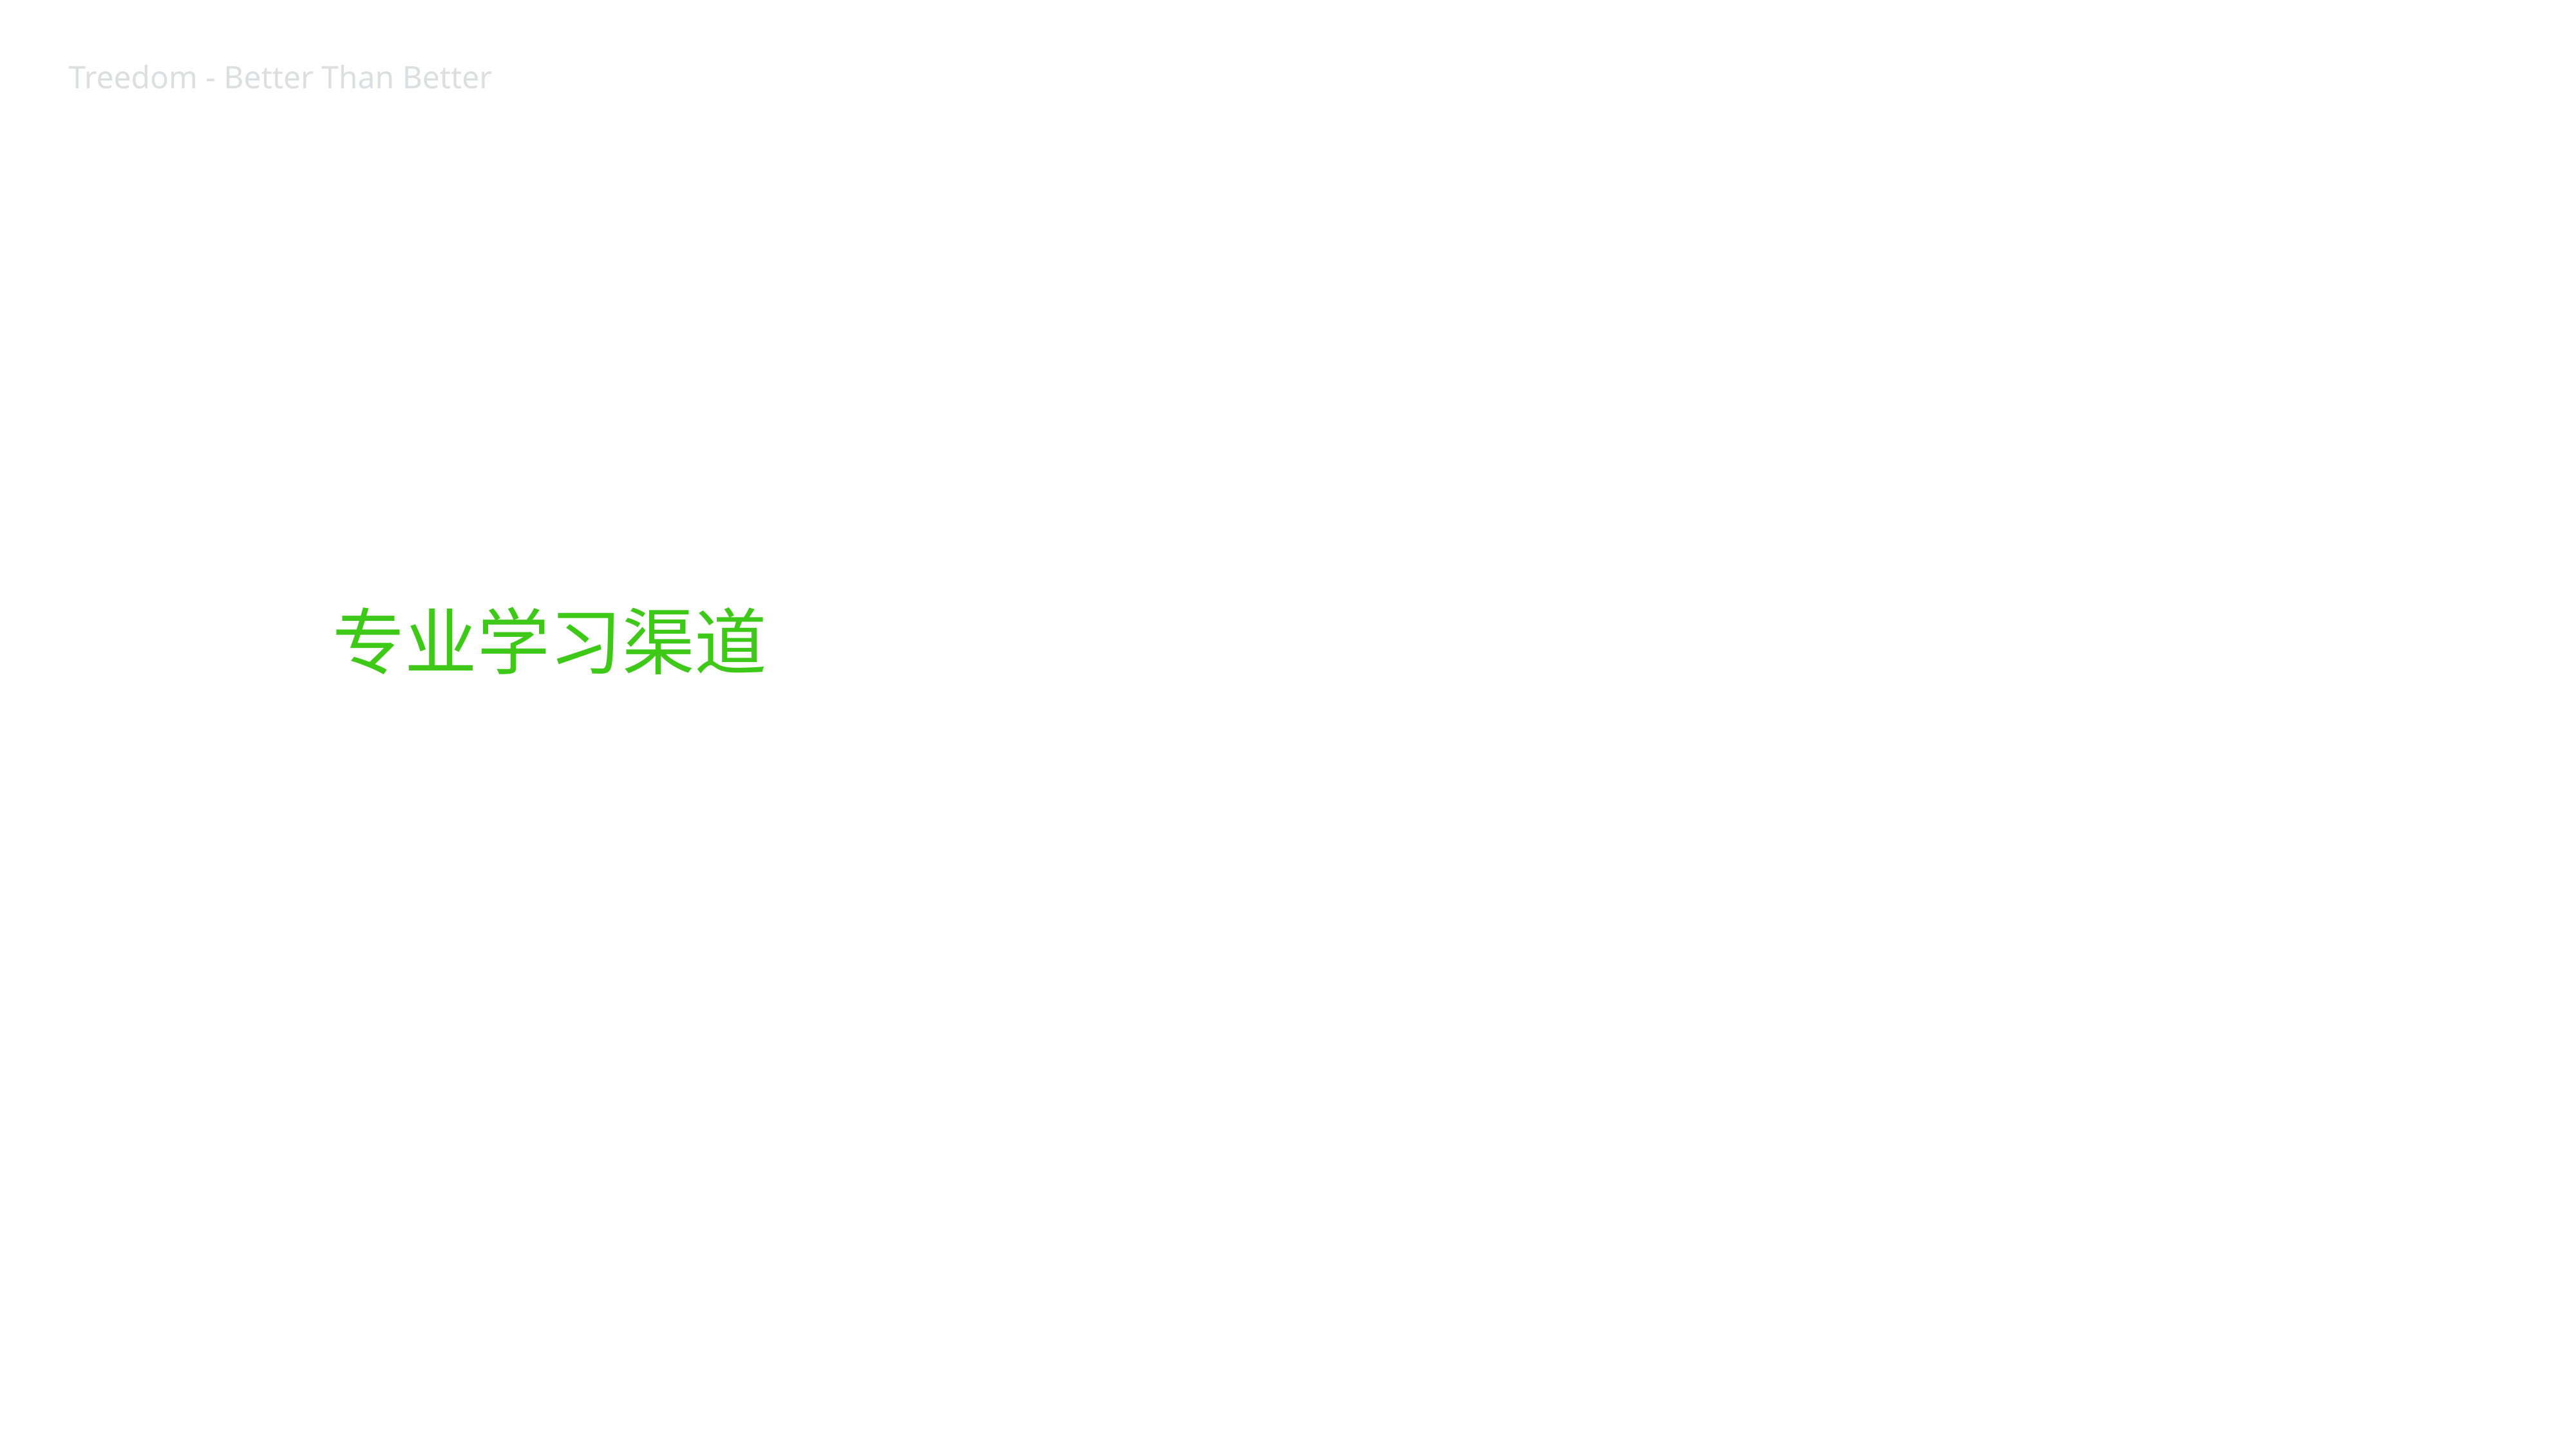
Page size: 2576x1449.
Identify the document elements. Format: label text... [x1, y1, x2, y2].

text_box Treedom - Better Than Better [66, 55, 496, 98]
text_box 专业学习渠道 [329, 549, 1859, 687]
